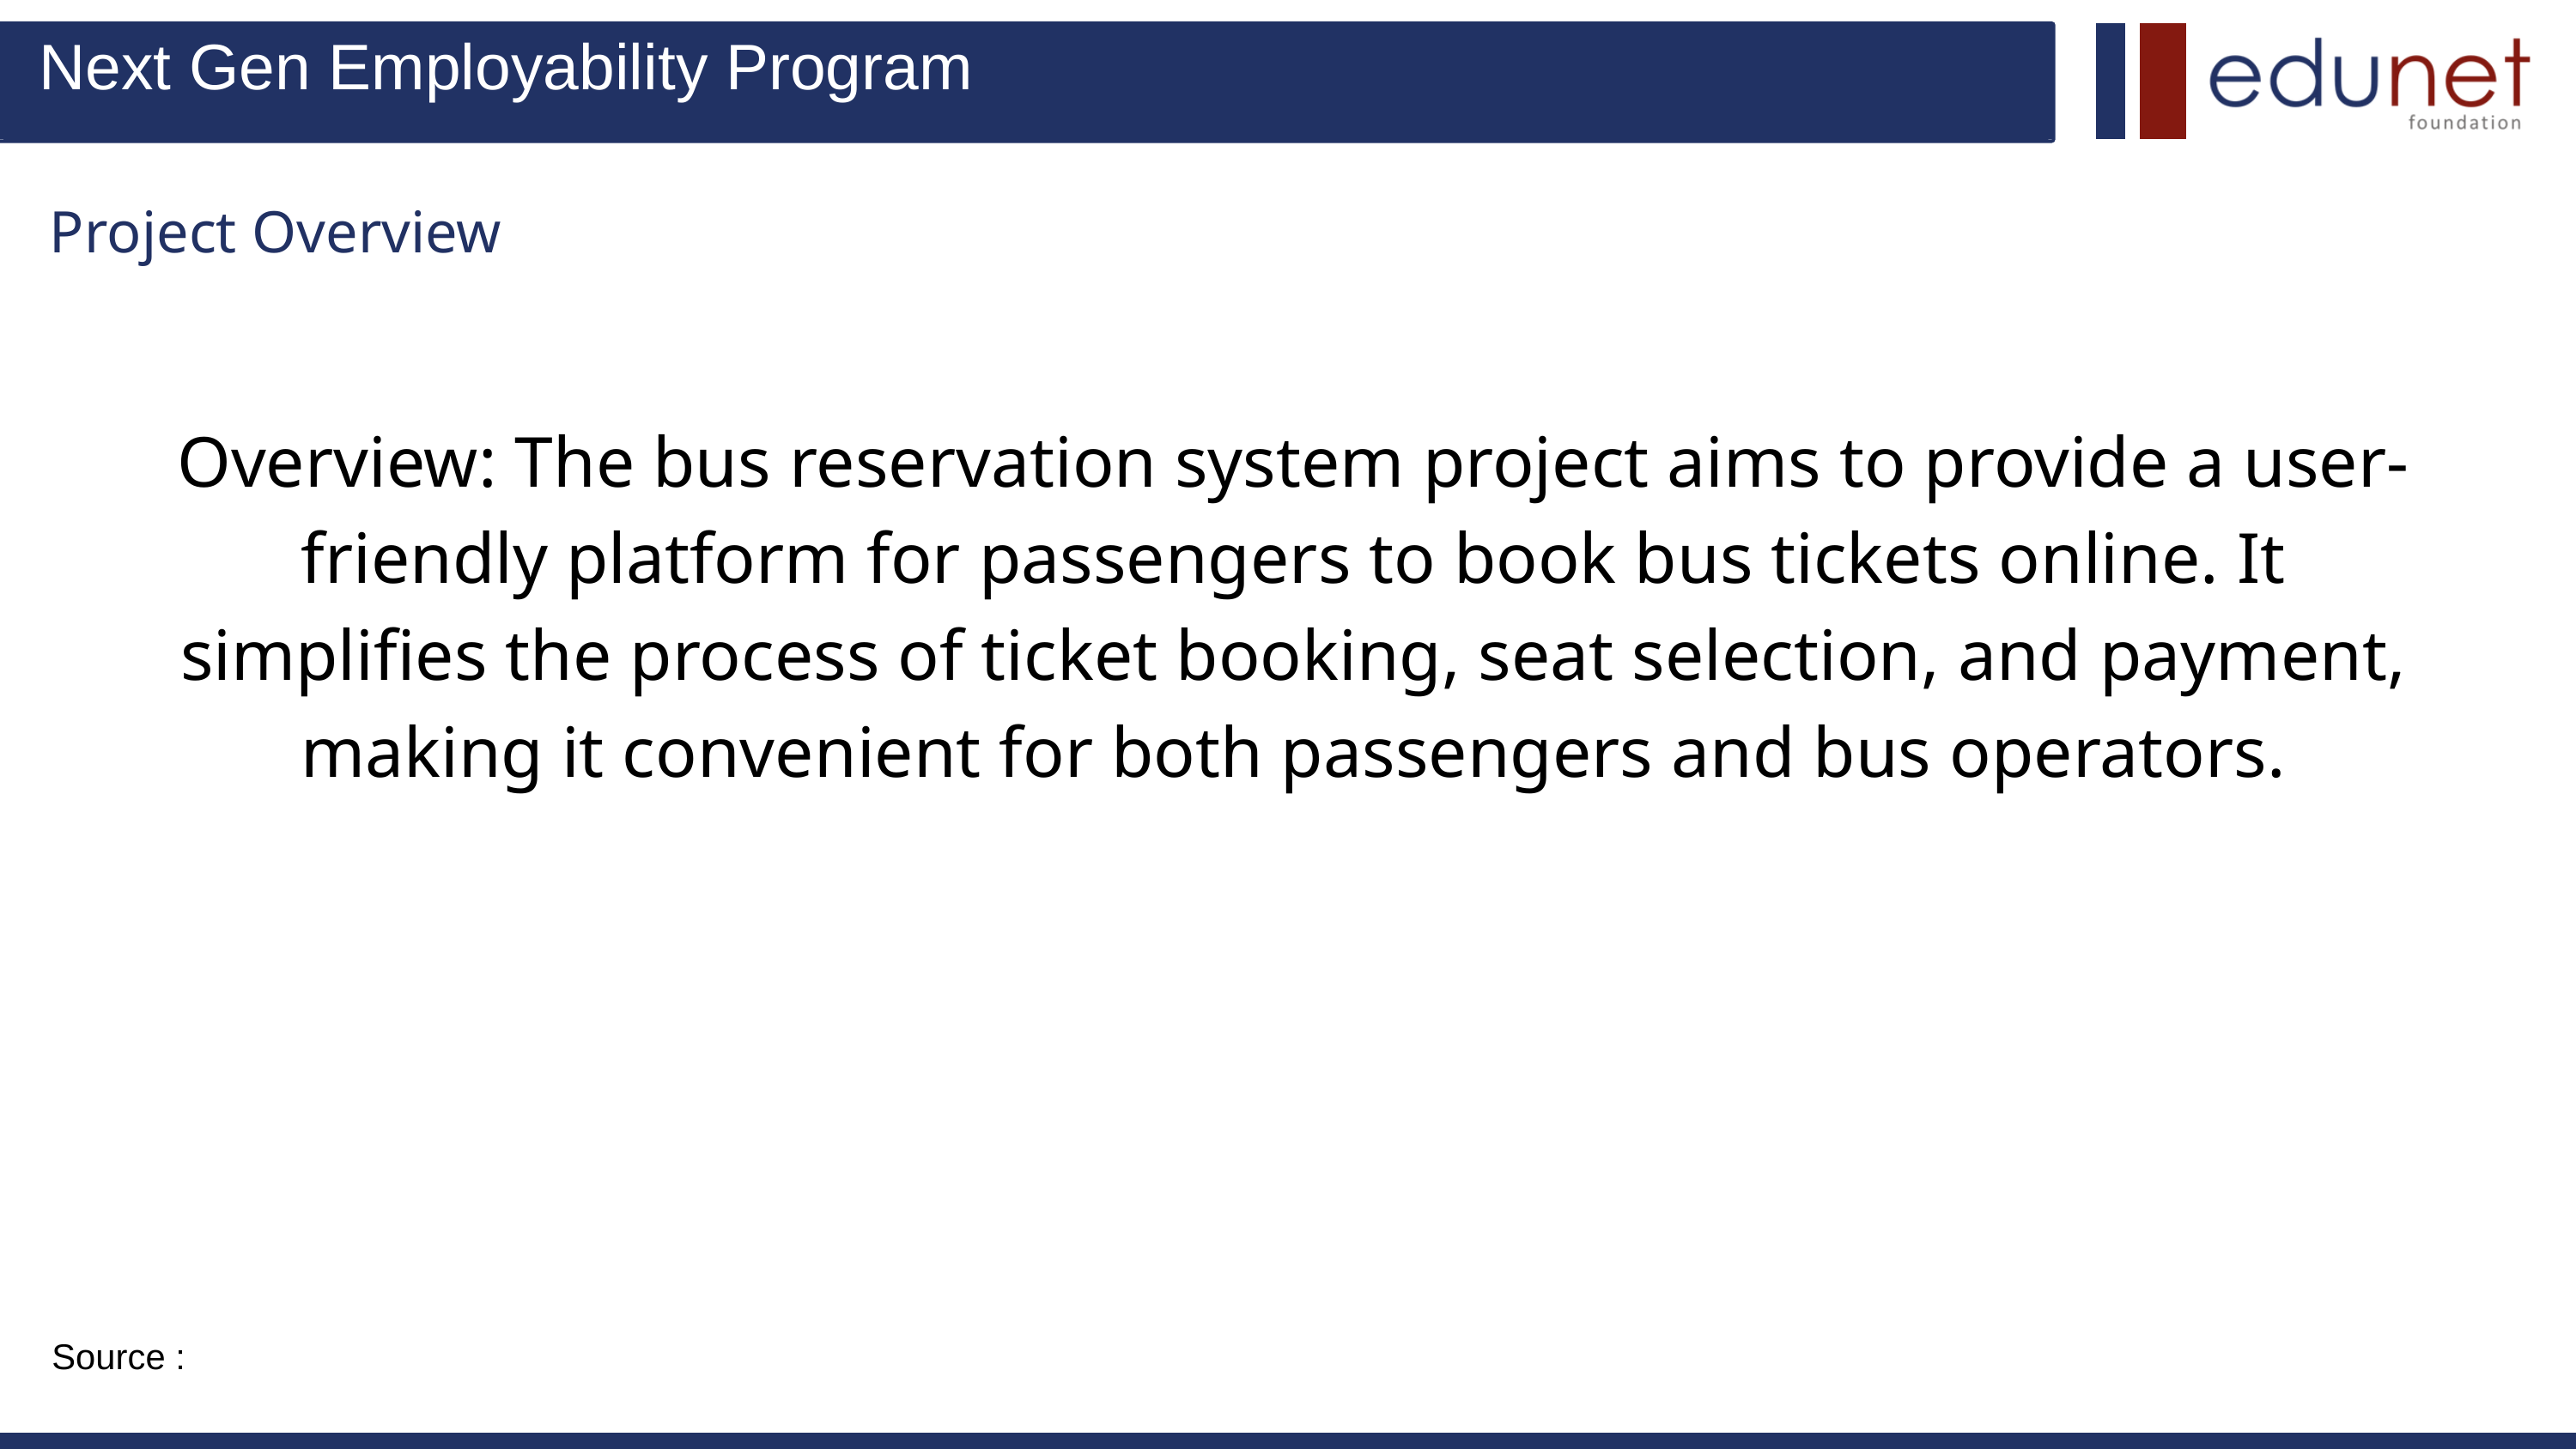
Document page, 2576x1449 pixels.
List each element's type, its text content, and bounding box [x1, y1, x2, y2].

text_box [2139, 22, 2187, 140]
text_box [0, 21, 2056, 143]
text_box Overview: The bus reservation system project aims to provide a user-friendly platform for passengers to book bus tickets online. It simplifies the process of ticket booking, seat selection, and payment, making it convenient for both passengers and bus operators. [144, 403, 2444, 791]
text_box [2051, 17, 2365, 183]
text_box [0, 1432, 2576, 1449]
text_box Source : [52, 1333, 226, 1377]
text_box Project Overview [49, 195, 852, 264]
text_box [2095, 22, 2126, 140]
text_box [2368, 25, 2545, 142]
